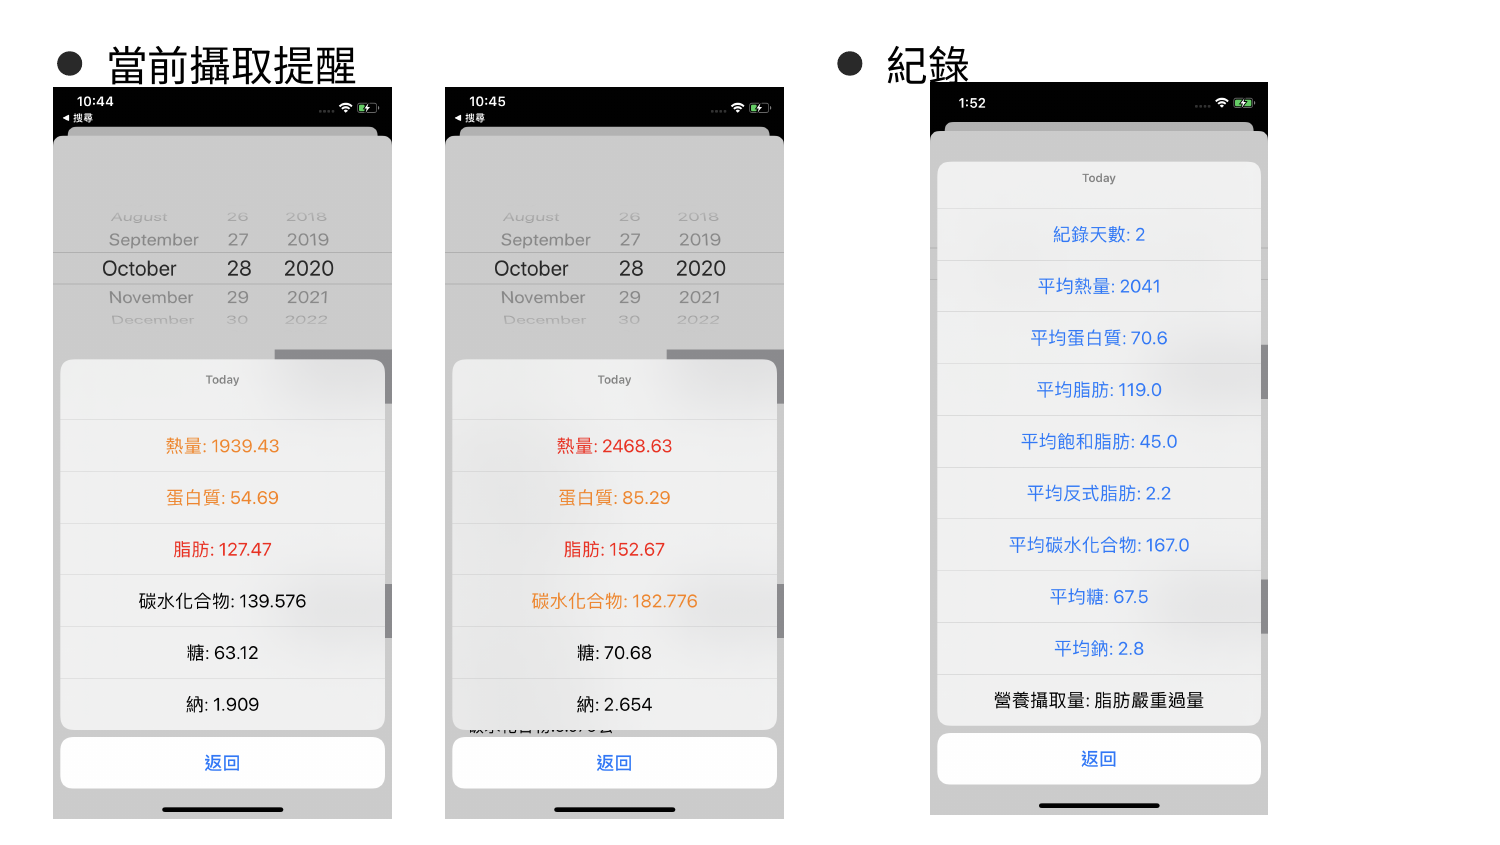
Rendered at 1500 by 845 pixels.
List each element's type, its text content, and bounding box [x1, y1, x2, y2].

text_box [837, 51, 863, 76]
text_box 紀錄 [875, 34, 1151, 107]
text_box 當前攝取提醒 [94, 34, 371, 86]
picture [445, 87, 784, 820]
picture [929, 82, 1269, 815]
text_box [57, 51, 83, 76]
picture [53, 87, 392, 820]
